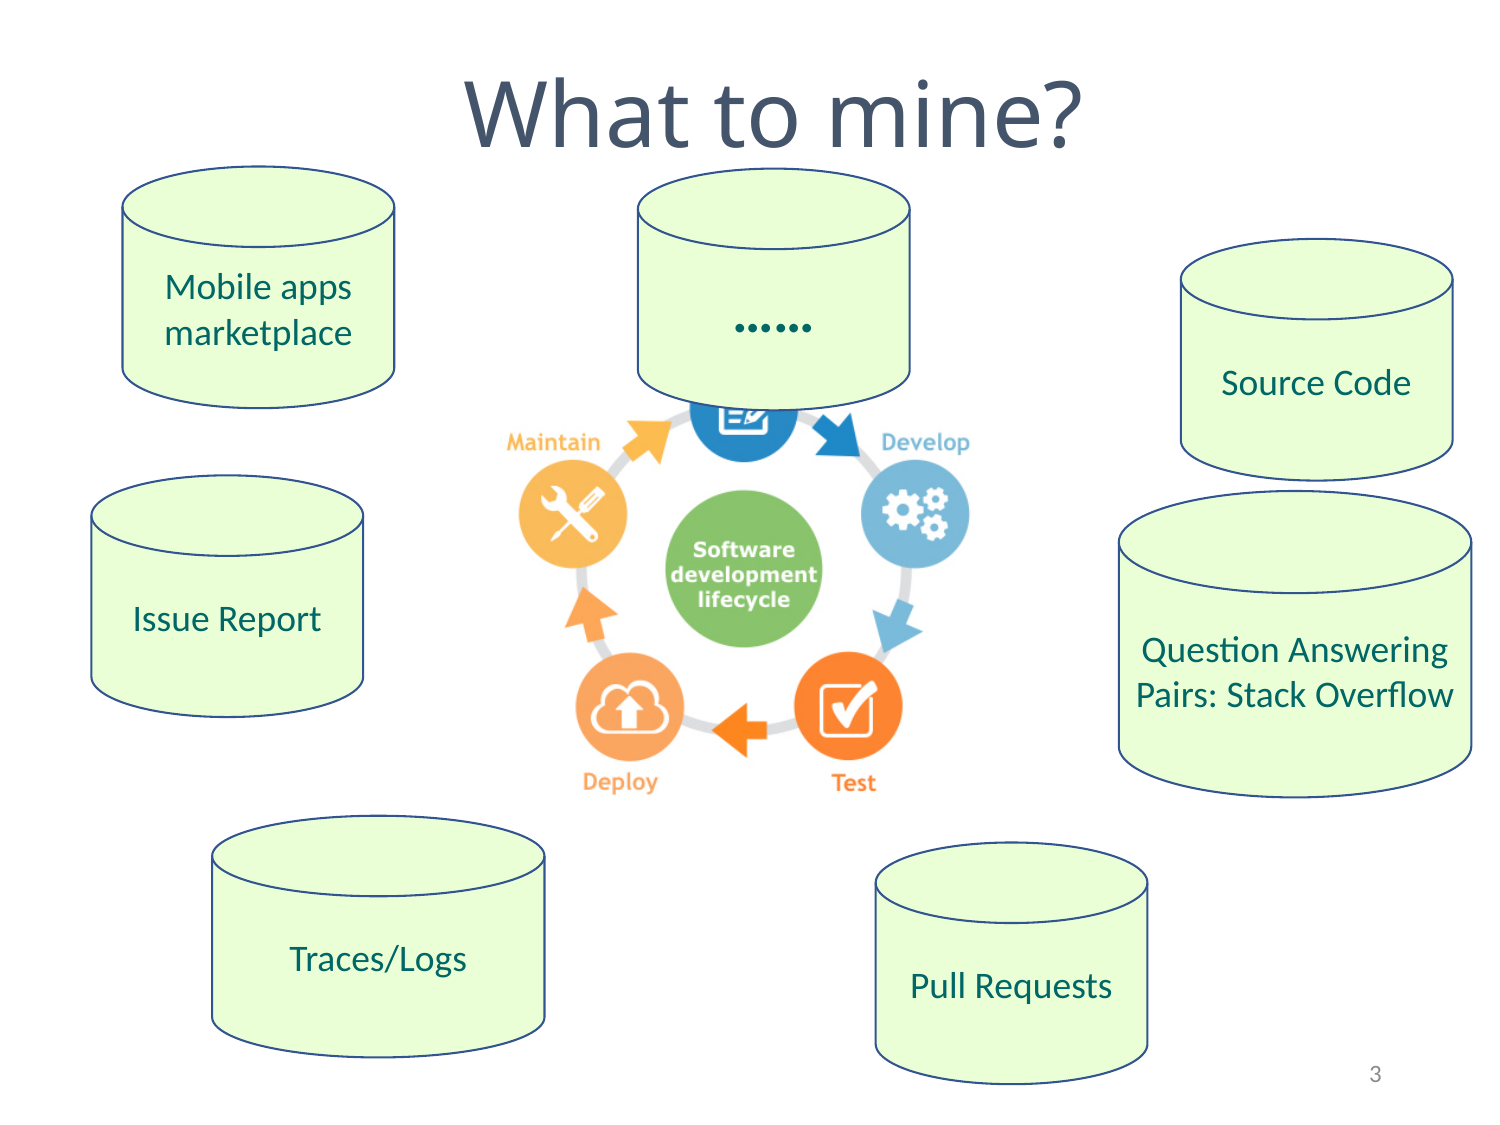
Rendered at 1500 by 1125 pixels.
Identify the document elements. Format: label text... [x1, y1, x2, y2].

text_box Traces/Logs [211, 815, 546, 1059]
text_box Pull Requests [874, 841, 1149, 1086]
picture [348, 302, 1148, 816]
text_box …… [636, 167, 911, 302]
text_box Source Code [1179, 237, 1454, 482]
text_box What to mine? [136, 16, 1412, 205]
text_box Question Answering Pairs: Stack Overflow [1148, 489, 1473, 799]
text_box Issue Report [90, 474, 348, 719]
text_box Mobile apps marketplace [121, 165, 396, 410]
slide_number 3 [1059, 1042, 1397, 1103]
